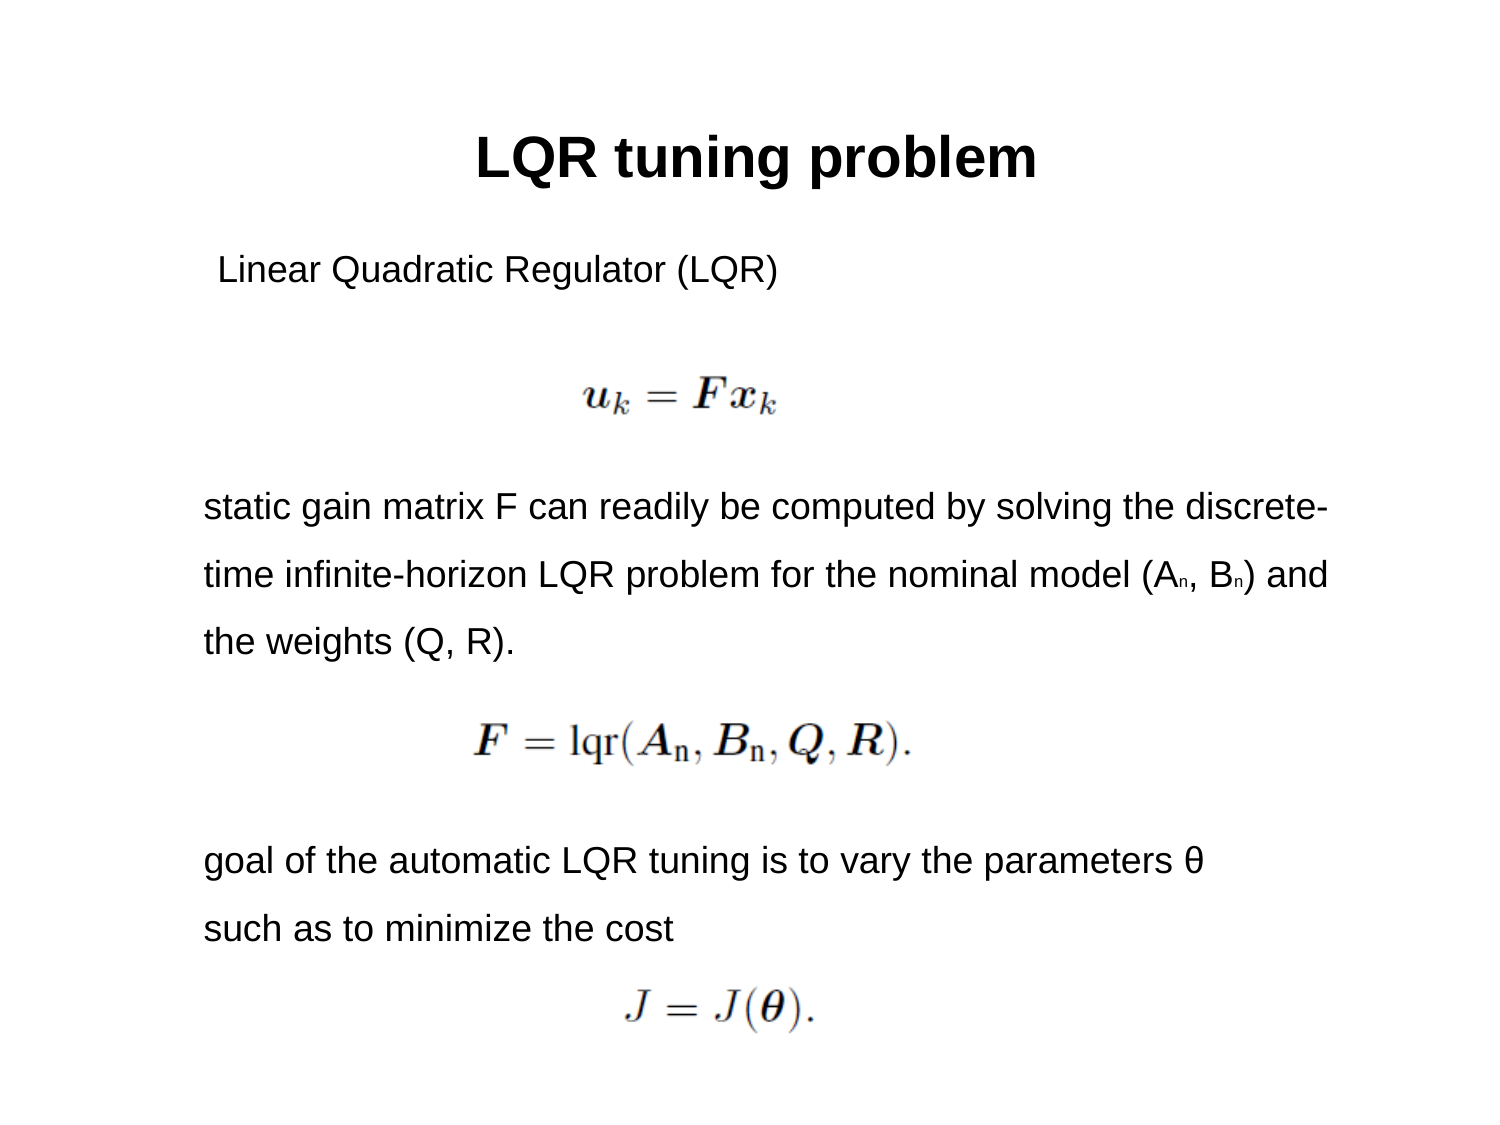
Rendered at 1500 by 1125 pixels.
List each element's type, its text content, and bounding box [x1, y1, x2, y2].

text_box Linear Quadratic Regulator (LQR) [202, 237, 794, 298]
text_box LQR tuning problem [461, 111, 1054, 197]
text_box static gain matrix F can readily be computed by solving the discrete-time infinite-horizon LQR problem for the nominal model (An, Bn) and the weights (Q, R). [188, 452, 1345, 670]
picture [558, 367, 786, 431]
picture [447, 711, 936, 781]
text_box goal of the automatic LQR tuning is to vary the parameters θ such as to minimize the cost [188, 806, 1300, 957]
picture [595, 969, 840, 1049]
